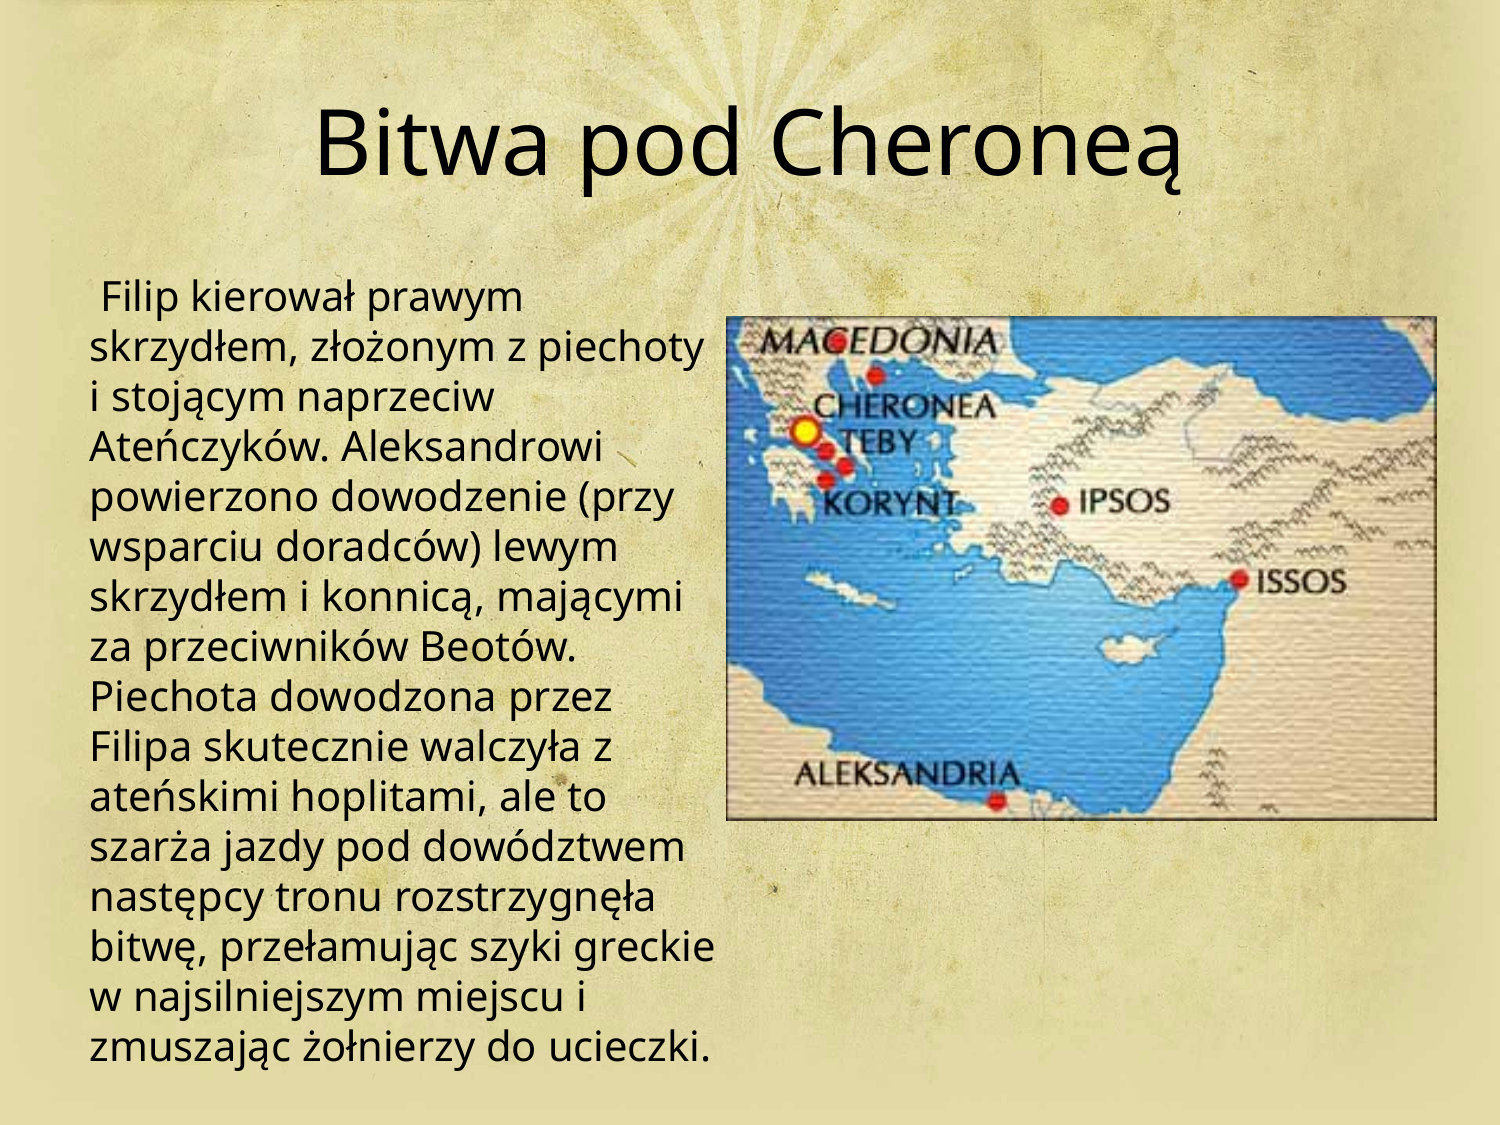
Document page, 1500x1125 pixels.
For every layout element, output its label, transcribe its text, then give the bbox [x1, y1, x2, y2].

picture [0, 0, 1500, 1125]
text_box Filip kierował prawym skrzydłem, złożonym z piechoty i stojącym naprzeciw Ateńczyków. Aleksandrowi powierzono dowodzenie (przy wsparciu doradców) lewym skrzydłem i konnicą, mającymi za przeciwników Beotów. Piechota dowodzona przez Filipa skutecznie walczyła z ateńskimi hoplitami, ale to szarża jazdy pod dowództwem następcy tronu rozstrzygnęła bitwę, przełamując szyki greckie w najsilniejszym miejscu i zmuszając żołnierzy do ucieczki. [74, 262, 738, 1005]
text_box Bitwa pod Cheroneą [74, 45, 1425, 233]
